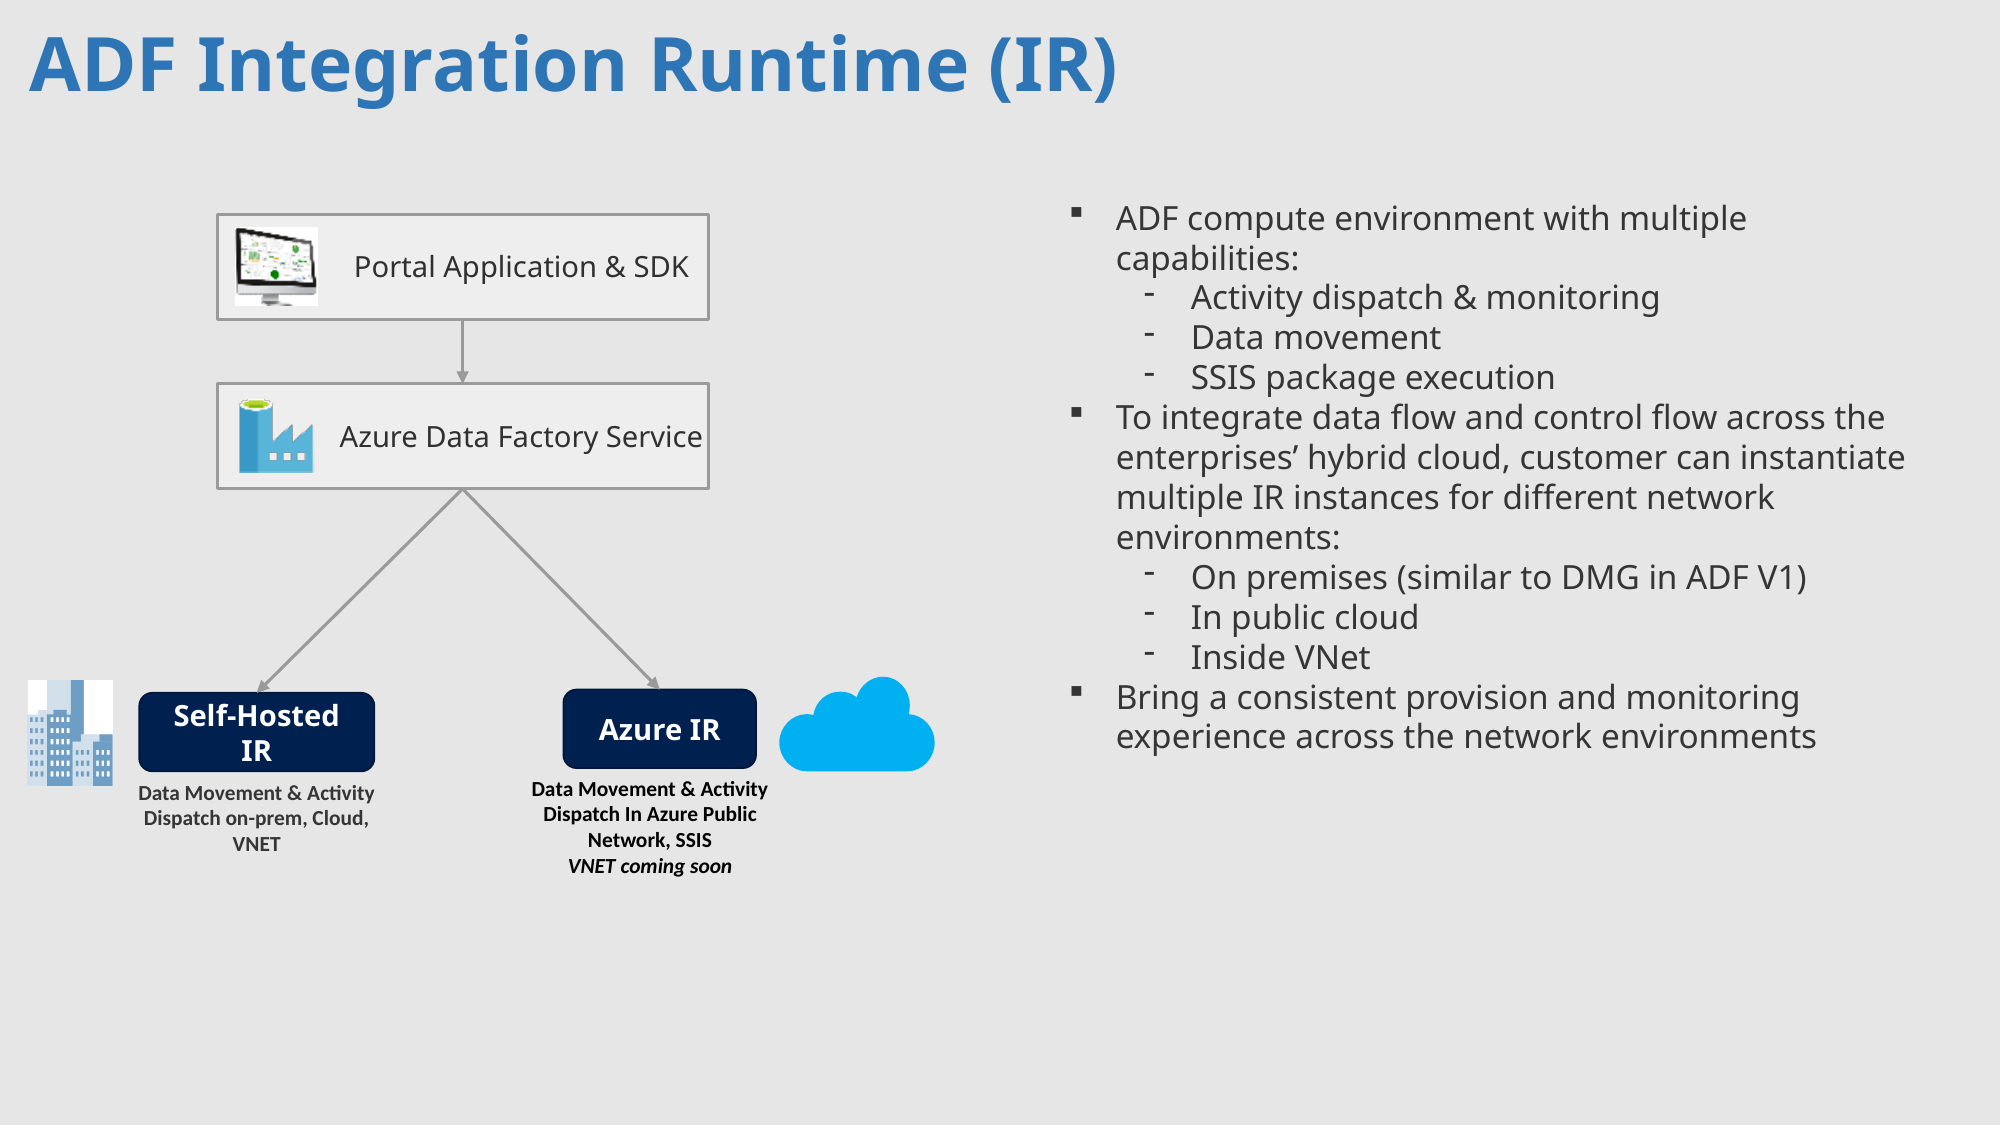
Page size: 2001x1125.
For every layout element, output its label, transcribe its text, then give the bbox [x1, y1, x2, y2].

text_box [256, 488, 463, 694]
text_box Data Movement & Activity Dispatch In Azure Public Network, SSIS VNET coming soon [507, 767, 794, 885]
picture [27, 680, 113, 786]
text_box Azure IR [562, 688, 757, 769]
picture [235, 227, 318, 306]
text_box Self-Hosted IR [138, 691, 376, 773]
text_box ADF compute environment with multiple capabilities: Activity dispatch & monitoring Data movement SSIS package execution To integrate data flow and control flow across the enterprises’ hybrid cloud, customer can instantiate multiple IR instances for different network environments: On premises (similar to DMG in ADF V1) In public cloud Inside VNet Bring a consistent provision and monitoring experience across the network environments [1054, 189, 1956, 803]
text_box [216, 383, 709, 411]
text_box Azure Data Factory Service [347, 411, 719, 461]
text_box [462, 488, 660, 690]
text_box [216, 461, 709, 490]
text_box [779, 676, 935, 772]
text_box Data Movement & Activity Dispatch on-prem, Cloud, VNET [114, 771, 399, 864]
text_box Portal Application & SDK [339, 241, 704, 292]
picture [206, 399, 347, 474]
text_box [216, 213, 709, 320]
text_box ADF Integration Runtime (IR) [14, 9, 1970, 115]
